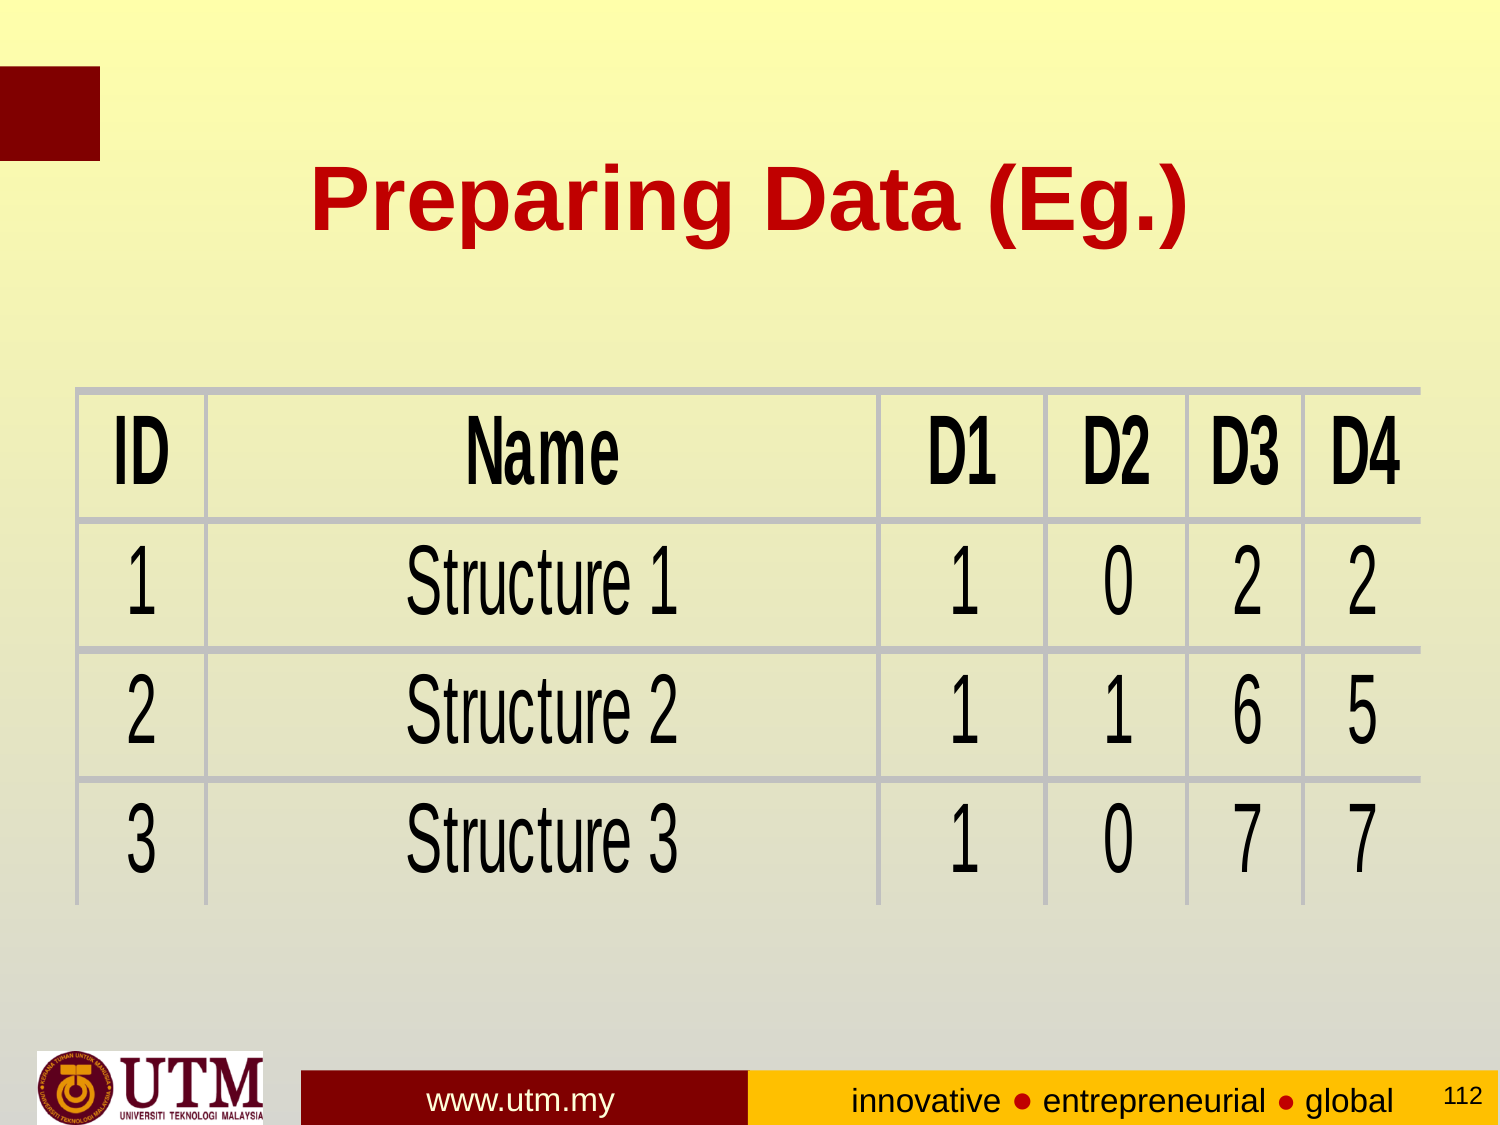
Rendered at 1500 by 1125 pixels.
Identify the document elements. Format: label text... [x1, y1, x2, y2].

title Preparing Data (Eg.) [112, 99, 1388, 288]
picture [37, 1051, 263, 1125]
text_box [74, 387, 1426, 913]
